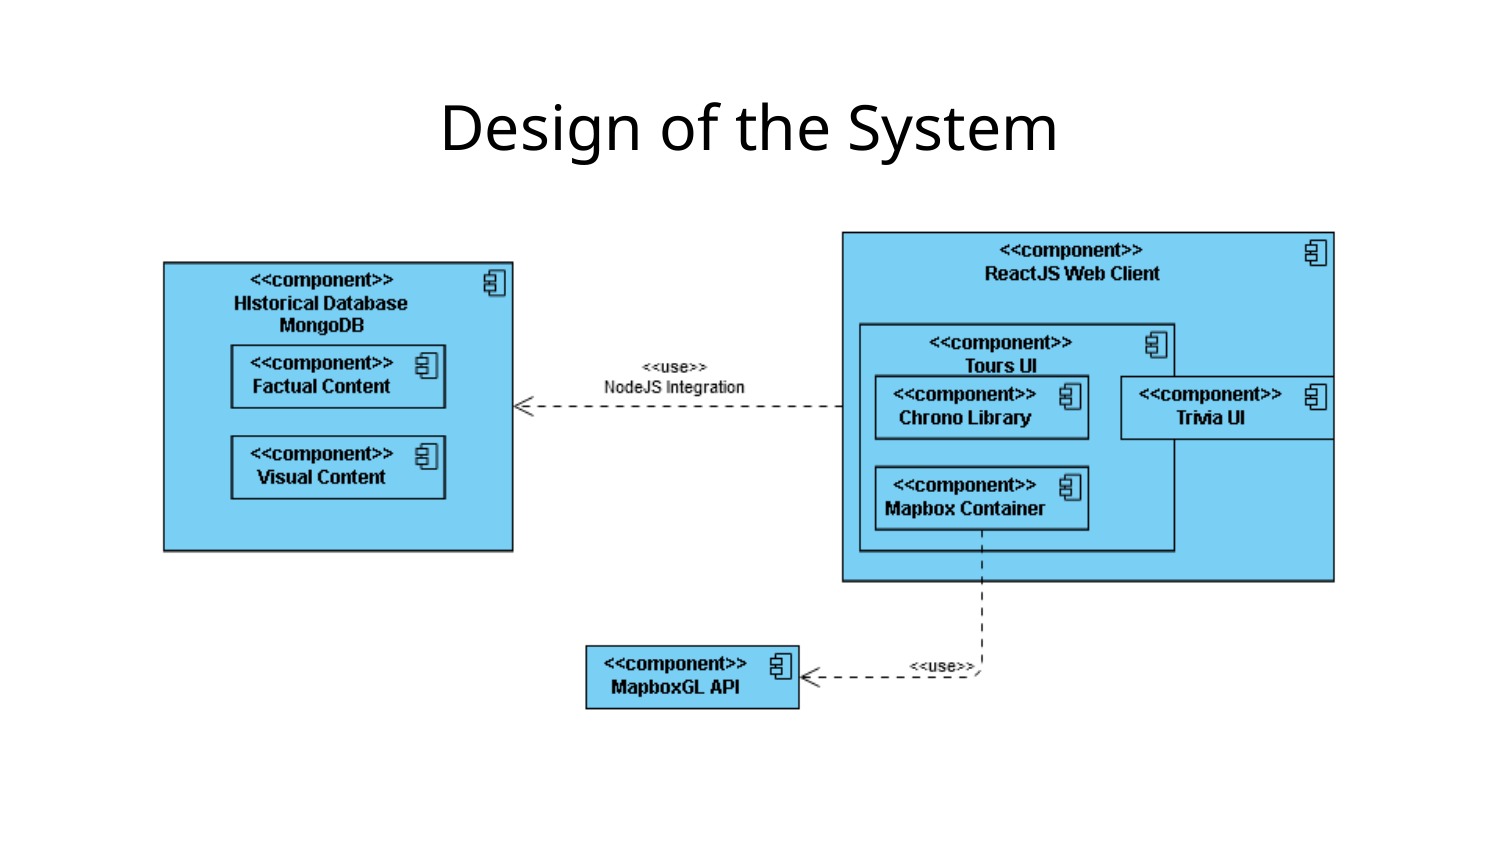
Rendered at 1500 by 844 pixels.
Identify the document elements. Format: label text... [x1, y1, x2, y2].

title Design of the System [51, 72, 1449, 222]
picture [93, 221, 1407, 741]
